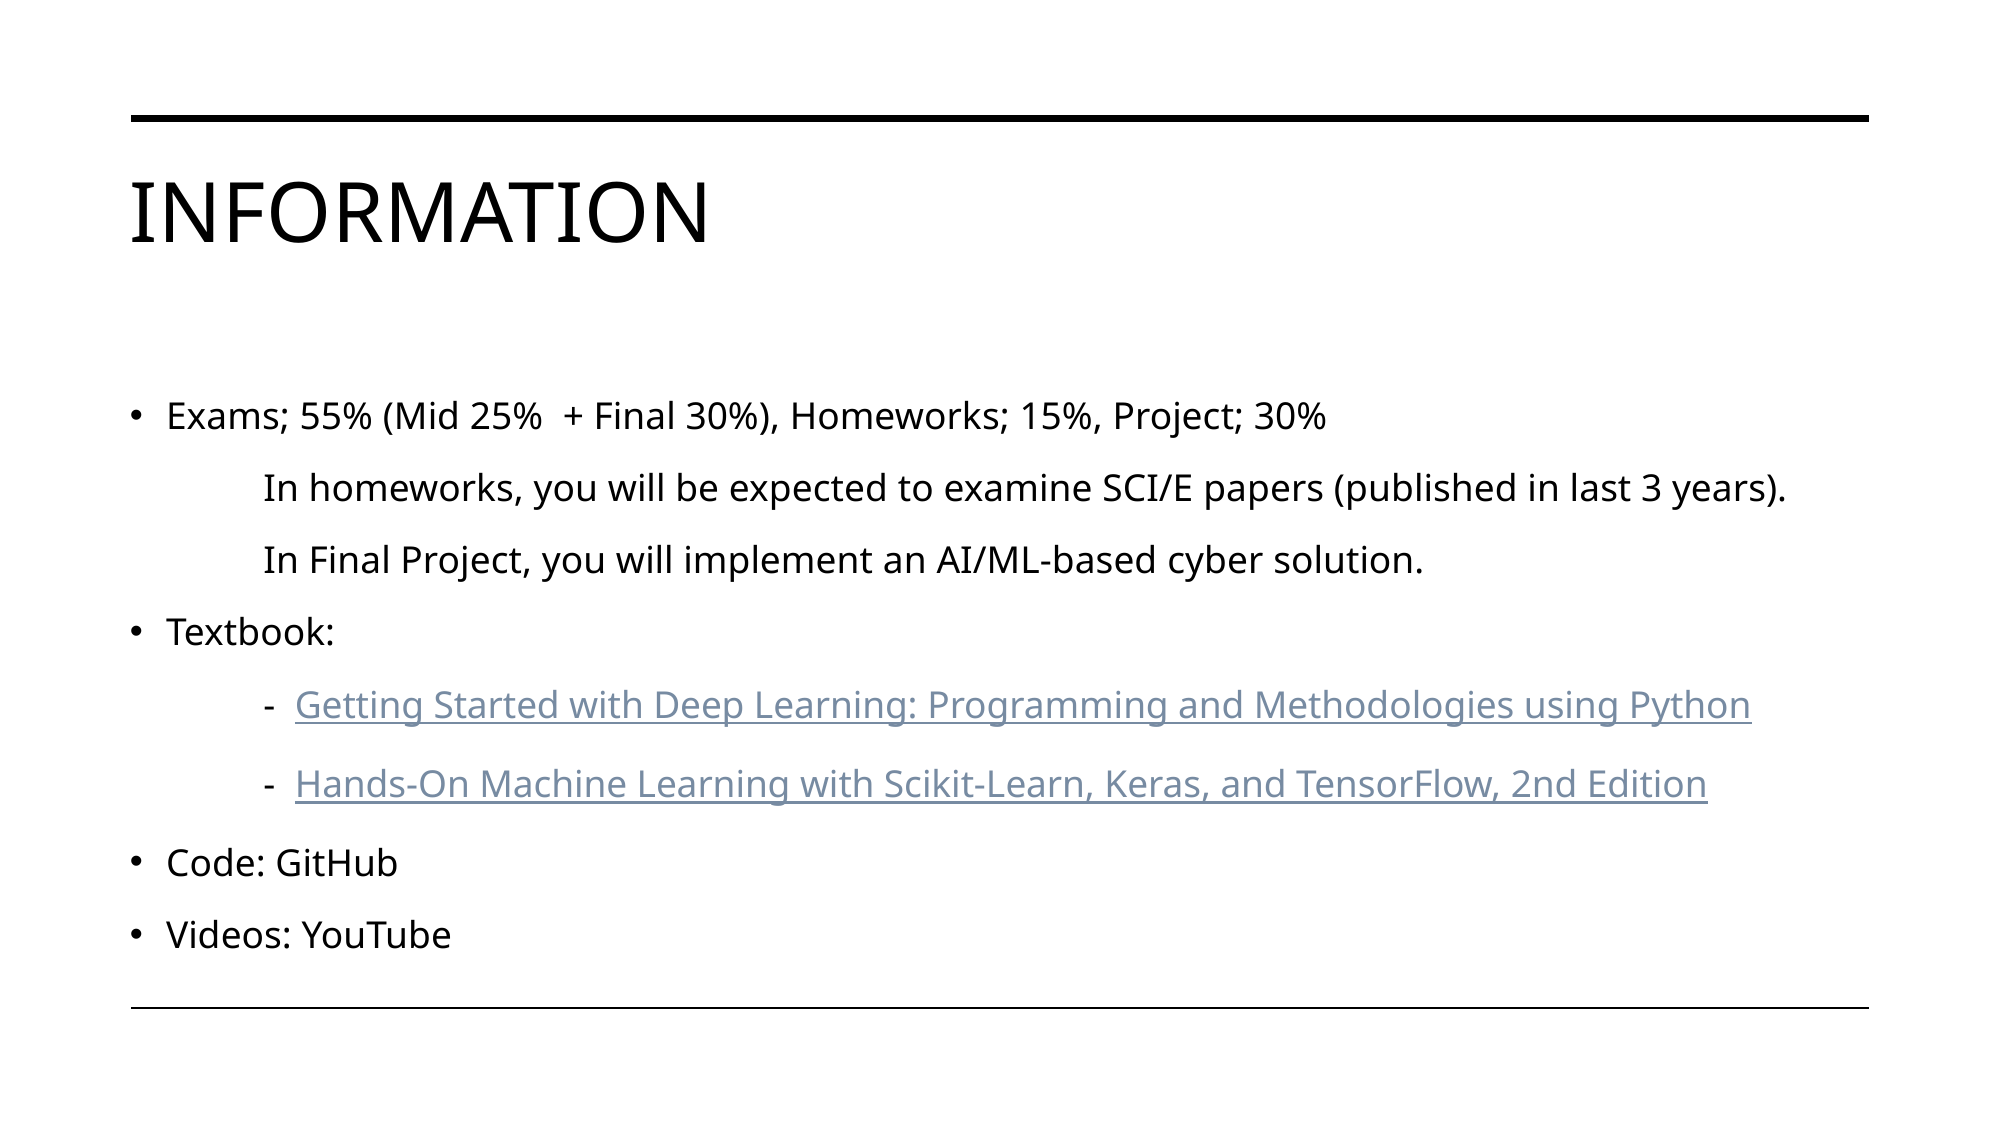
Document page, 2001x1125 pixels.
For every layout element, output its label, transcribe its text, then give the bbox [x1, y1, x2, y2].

title information [114, 151, 1869, 376]
list Exams; 55% (Mid 25% + Final 30%), Homeworks; 15%, Project; 30% In homeworks, you will be expected to examine SCI/E papers (published in last 3 years). In Final Project, you will implement an AI/ML-based cyber solution. Textbook: - Getting Started with Deep Learning: Programming and Methodologies using Python - Hands-On Machine Learning with Scikit-Learn, Keras, and TensorFlow, 2nd Edition Code: GitHub Videos: YouTube [114, 376, 1869, 973]
